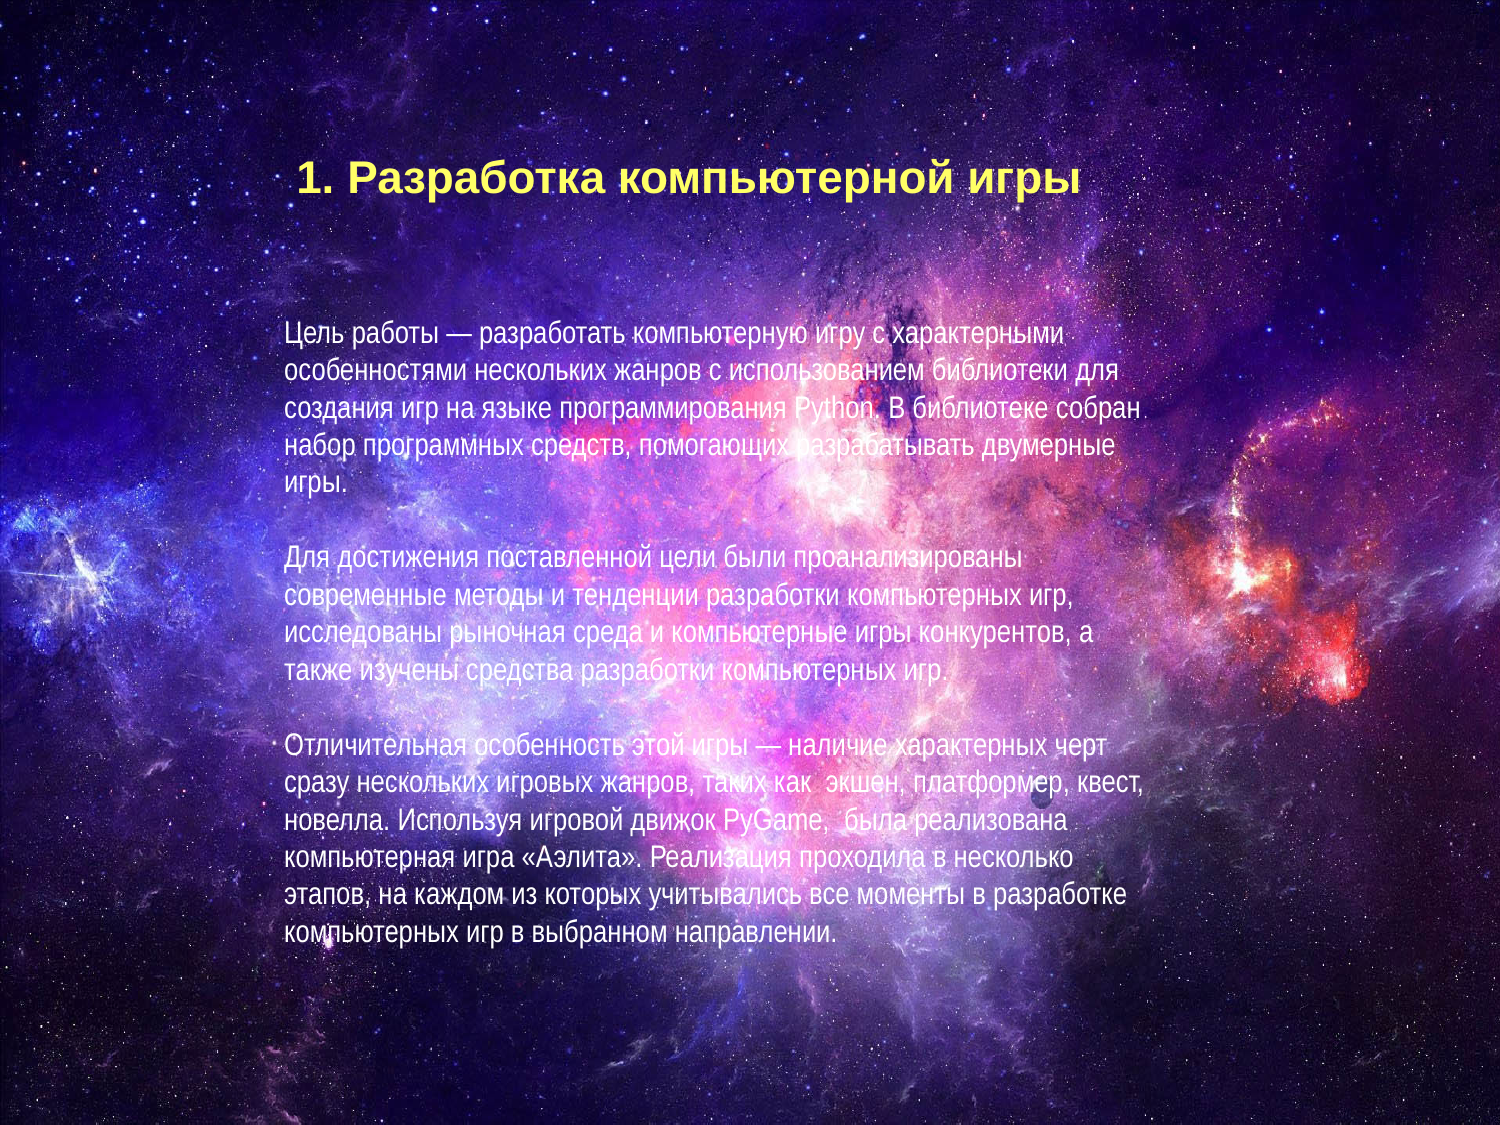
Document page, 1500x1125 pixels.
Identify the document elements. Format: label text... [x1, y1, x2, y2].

title 1. Разработка компьютерной игры [281, 93, 1289, 258]
text_box Цель работы — разработать компьютерную игру с характерными особенностями нескольких жанров с использованием библиотеки для создания игр на языке программирования Python. В библиотеке собран набор программных средств, помогающих разрабатывать двумерные игры. Для достижения поставленной цели были проанализированы современные методы и тенденции разработки компьютерных игр, исследованы рыночная среда и компьютерные игры конкурентов, а также изучены средства разработки компьютерных игр. Отличительная особенность этой игры — наличие характерных черт сразу нескольких игровых жанров, таких как экшен, платформер, квест, новелла. Используя игровой движок PyGame, была реализована компьютерная игра «Аэлита». Реализация проходила в несколько этапов, на каждом из которых учитывались все моменты в разработке компьютерных игр в выбранном направлении. [269, 304, 1184, 956]
picture [0, 0, 1500, 1125]
